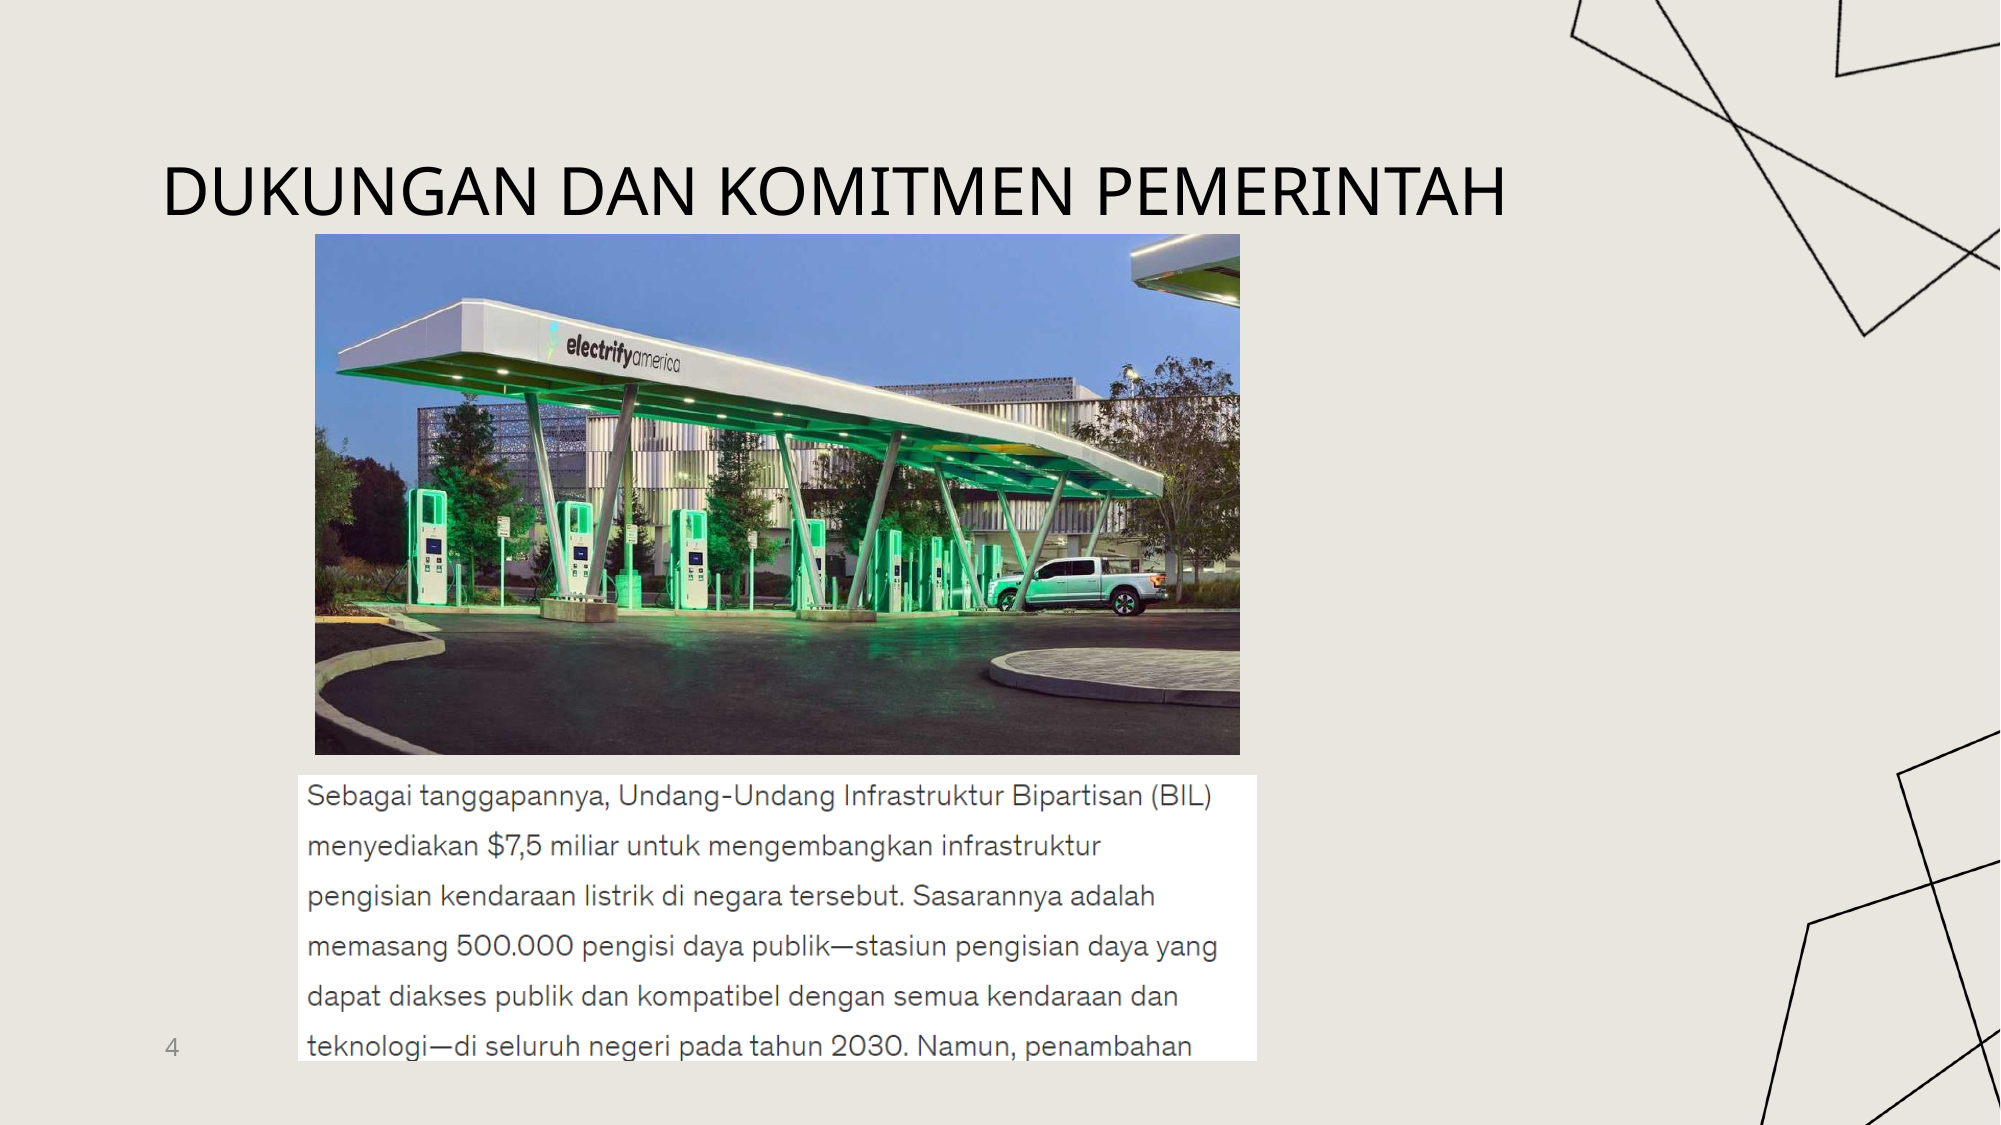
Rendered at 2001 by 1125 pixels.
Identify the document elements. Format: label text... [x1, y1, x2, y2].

picture [1723, 654, 2001, 1125]
picture [1553, 0, 2000, 345]
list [298, 775, 1257, 1062]
title Dukungan dan komitmen pemerintah [146, 71, 1709, 318]
slide_number 4 [150, 1024, 254, 1074]
picture [315, 234, 1241, 755]
